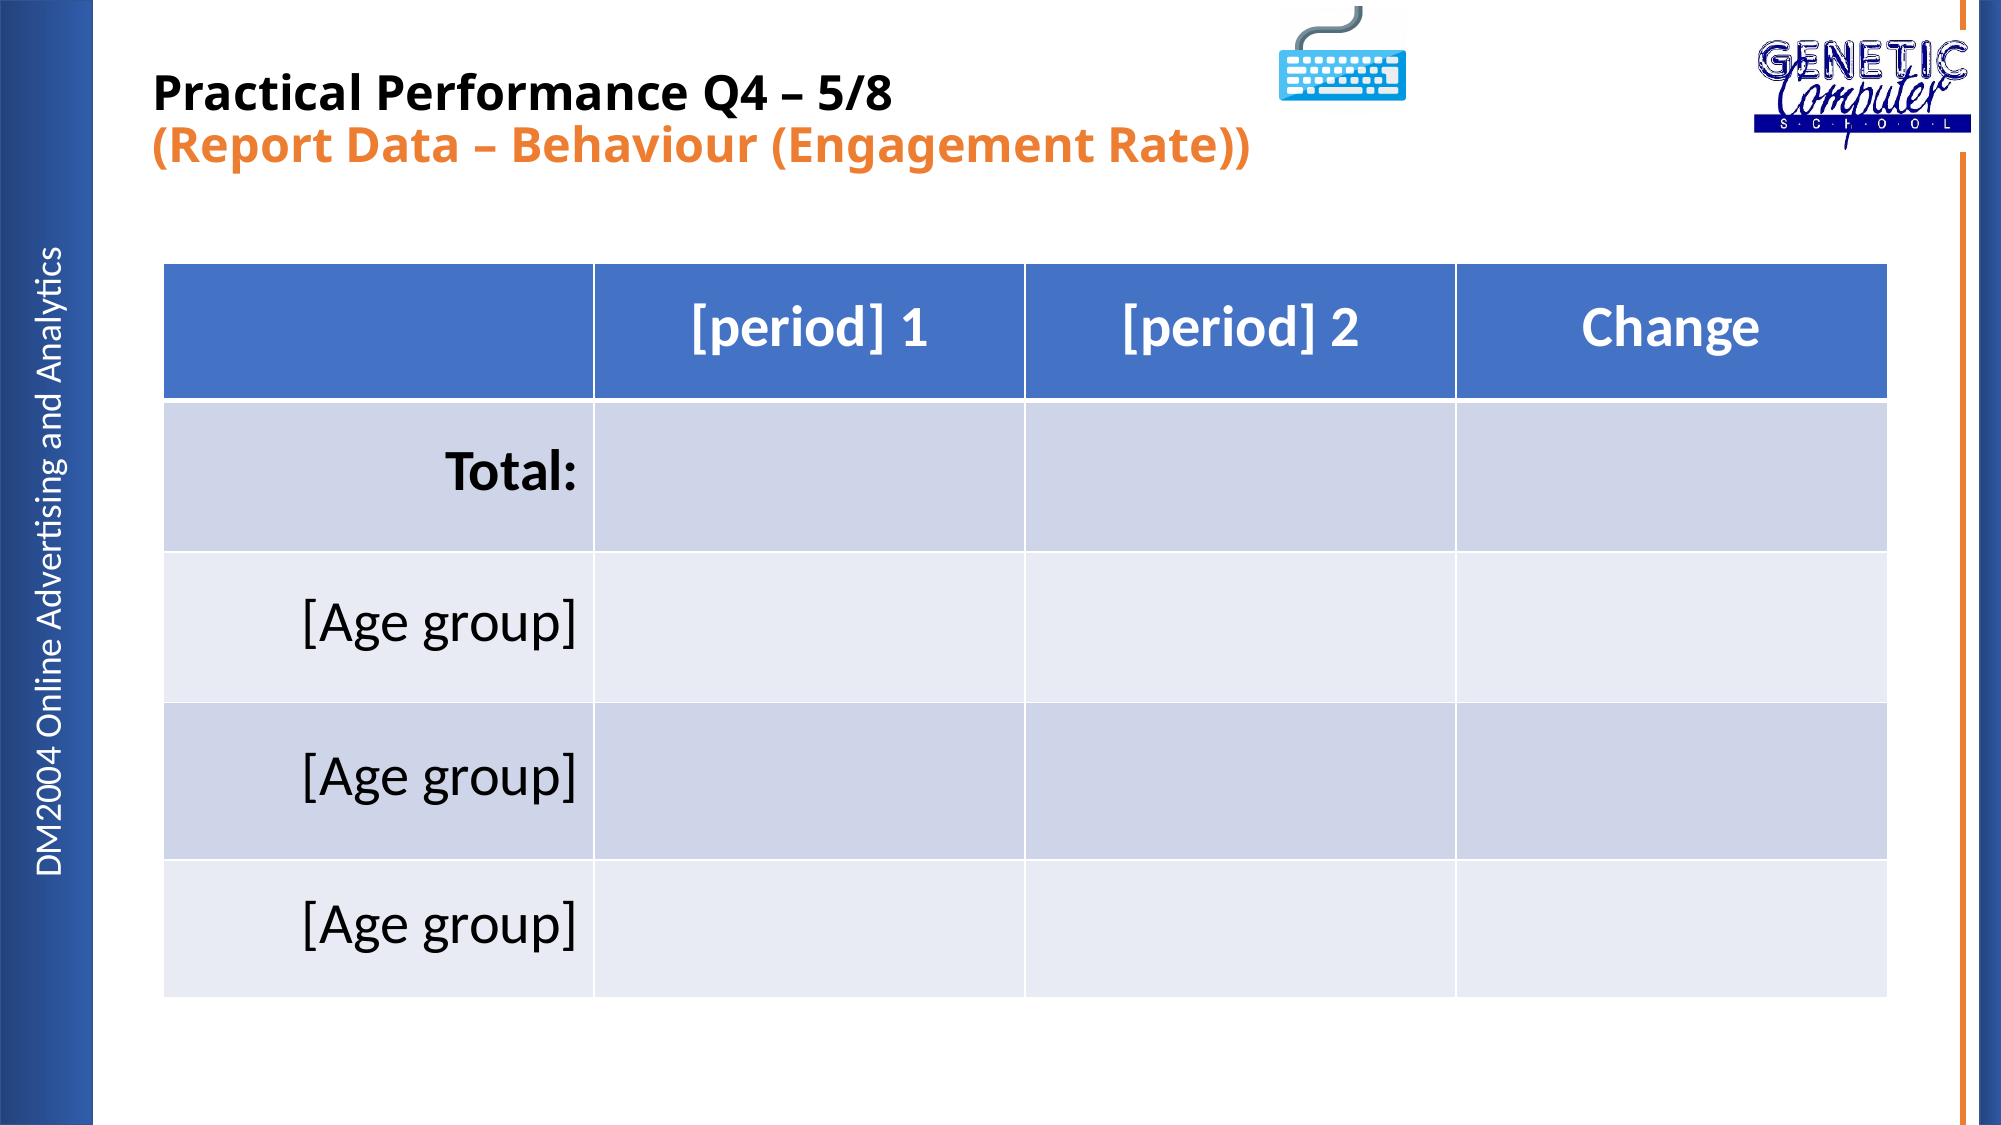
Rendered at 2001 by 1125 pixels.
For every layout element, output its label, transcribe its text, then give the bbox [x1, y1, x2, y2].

table_header [period] 1 [595, 264, 1024, 398]
table_cell [1457, 703, 1887, 859]
picture [1279, 6, 1406, 114]
picture [1370, 67, 1377, 73]
table_cell [595, 703, 1024, 859]
picture [1379, 88, 1398, 93]
table_cell [595, 861, 1024, 997]
table_header [164, 264, 593, 398]
picture [1751, 30, 1976, 152]
table_cell [Age group] [164, 703, 593, 859]
picture [1382, 67, 1398, 83]
table_cell [1457, 553, 1887, 702]
table_header [period] 2 [1026, 264, 1455, 398]
table_cell [1457, 403, 1887, 551]
picture [1319, 88, 1362, 93]
table_cell [595, 403, 1024, 551]
table_cell [1026, 553, 1455, 702]
table_cell [Age group] [164, 553, 593, 702]
table_cell [1026, 861, 1455, 997]
table_cell [595, 553, 1024, 702]
table_cell [1026, 403, 1455, 551]
title Practical Performance Q4 – 5/8 (Report Data – Behaviour (Engagement Rate)) [137, 59, 1863, 182]
table_cell [1026, 703, 1455, 859]
table_cell [1457, 861, 1887, 997]
table_cell Total: [164, 403, 593, 551]
table_cell [Age group] [164, 861, 593, 997]
table_header Change [1457, 264, 1887, 398]
